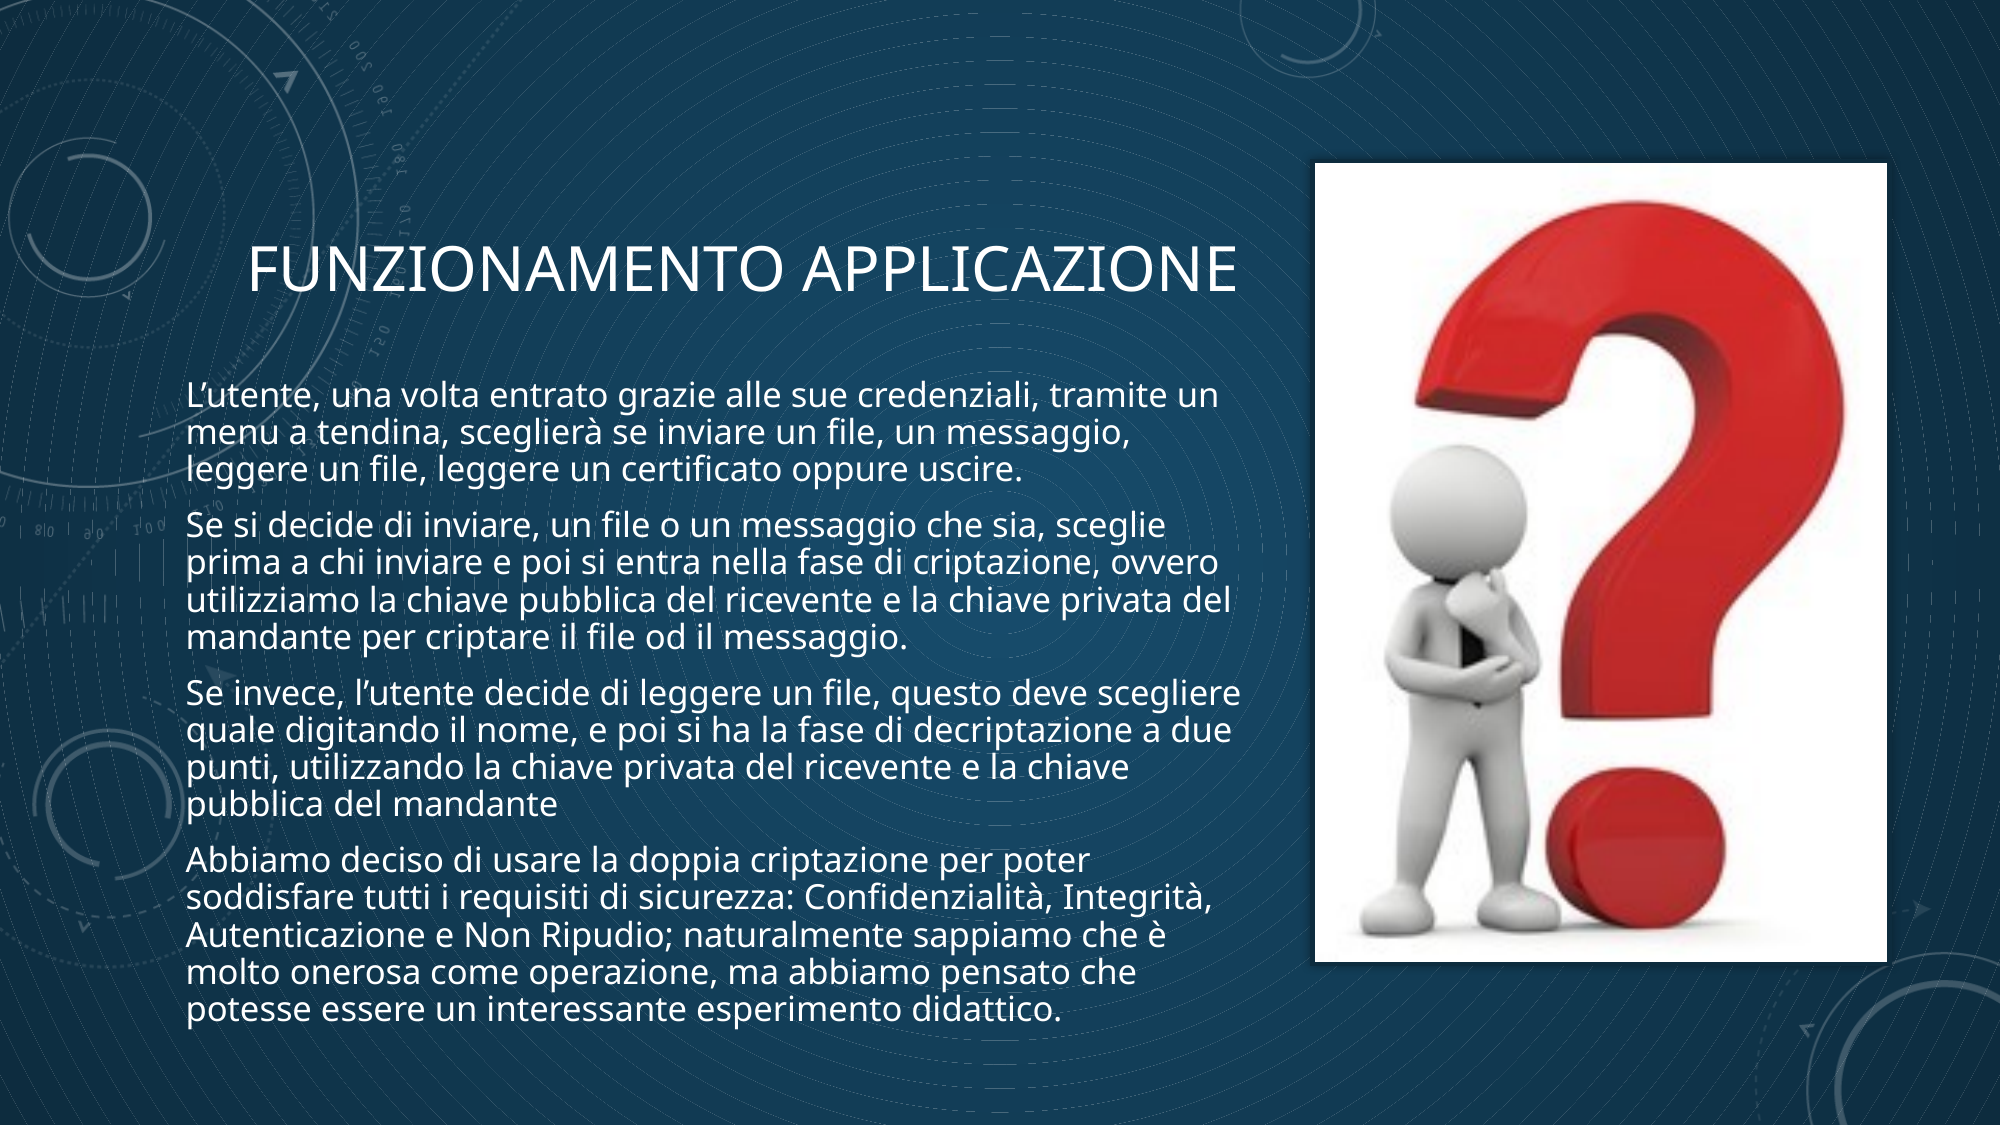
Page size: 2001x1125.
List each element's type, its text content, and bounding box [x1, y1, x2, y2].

list L’utente, una volta entrato grazie alle sue credenziali, tramite un menu a tendina, sceglierà se inviare un file, un messaggio, leggere un file, leggere un certificato oppure uscire. Se si decide di inviare, un file o un messaggio che sia, sceglie prima a chi inviare e poi si entra nella fase di criptazione, ovvero utilizziamo la chiave pubblica del ricevente e la chiave privata del mandante per criptare il file od il messaggio. Se invece, l’utente decide di leggere un file, questo deve scegliere quale digitando il nome, e poi si ha la fase di decriptazione a due punti, utilizzando la chiave privata del ricevente e la chiave pubblica del mandante Abbiamo deciso di usare la doppia criptazione per poter soddisfare tutti i requisiti di sicurezza: Confidenzialità, Integrità, Autenticazione e Non Ripudio; naturalmente sappiamo che è molto onerosa come operazione, ma abbiamo pensato che potesse essere un interessante esperimento didattico. [177, 369, 1263, 941]
picture [0, 0, 2000, 1125]
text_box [1314, 163, 1888, 962]
title Funzionamento Applicazione [238, 162, 1263, 371]
